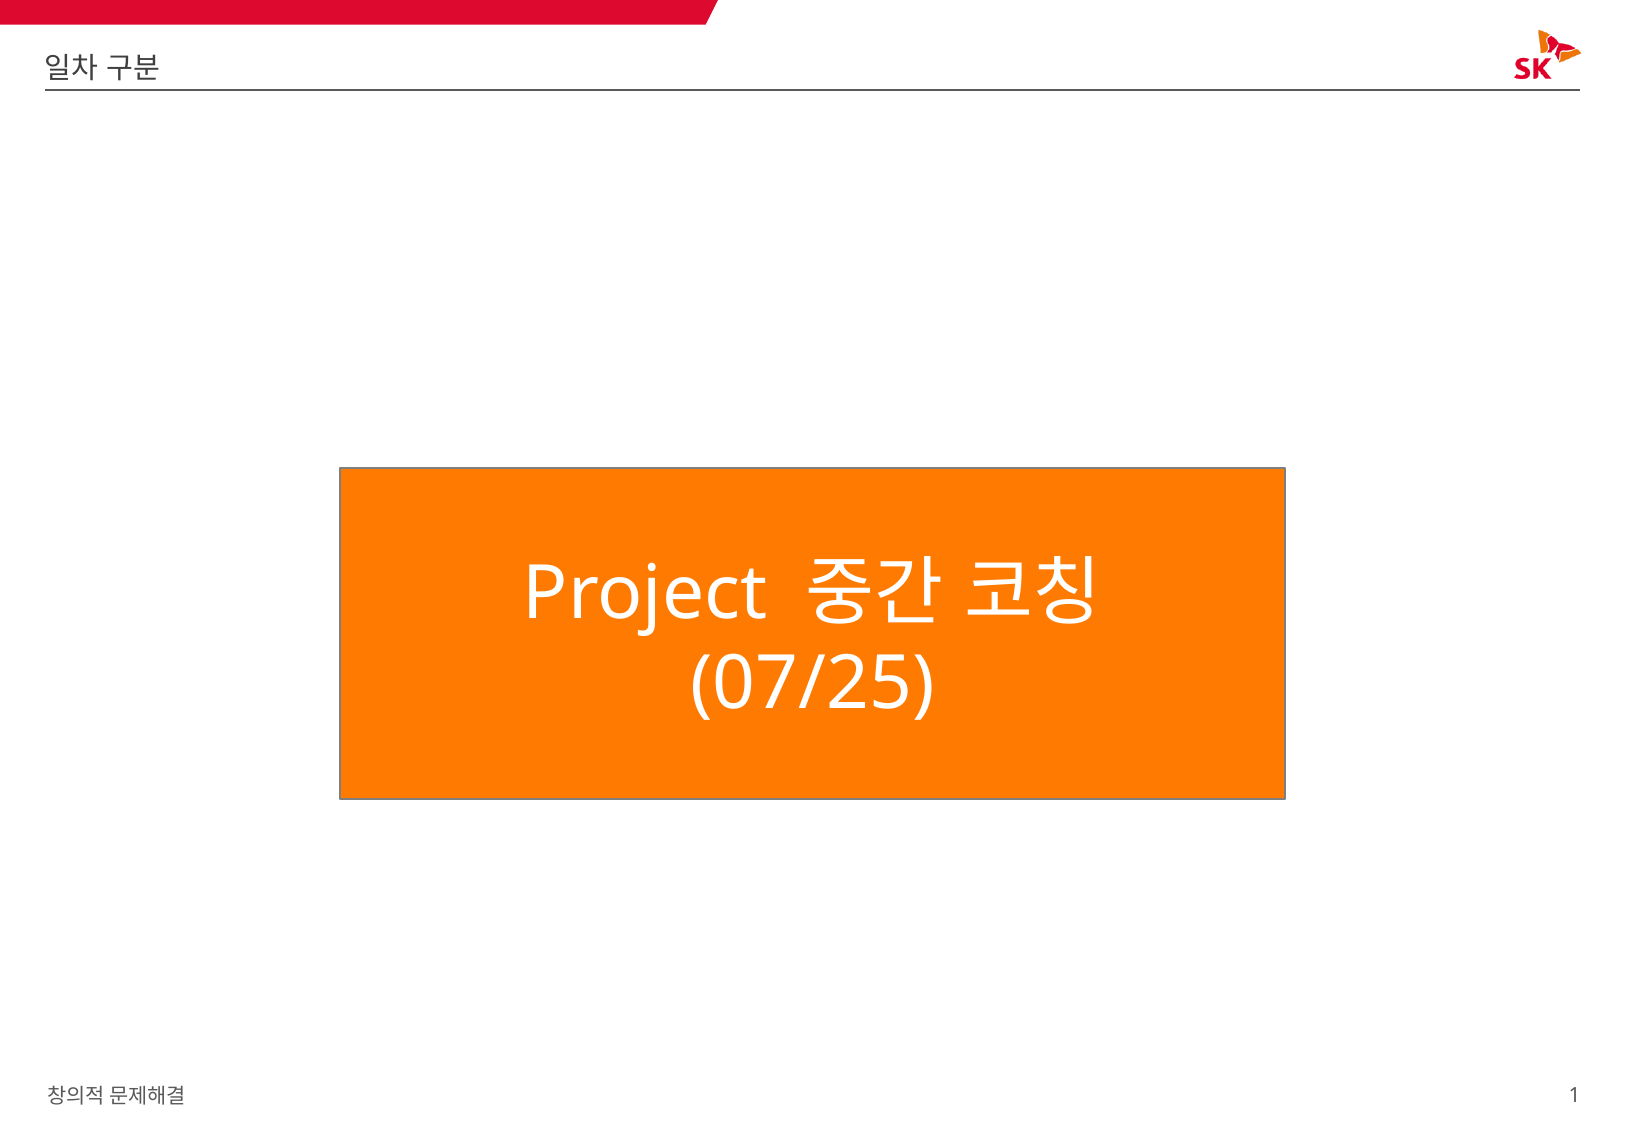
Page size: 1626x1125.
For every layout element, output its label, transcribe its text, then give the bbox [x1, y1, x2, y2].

picture [1514, 30, 1581, 79]
text_box Project 중간 코칭 (07/25) [339, 468, 1285, 799]
list 일차 구분 [44, 42, 1321, 90]
